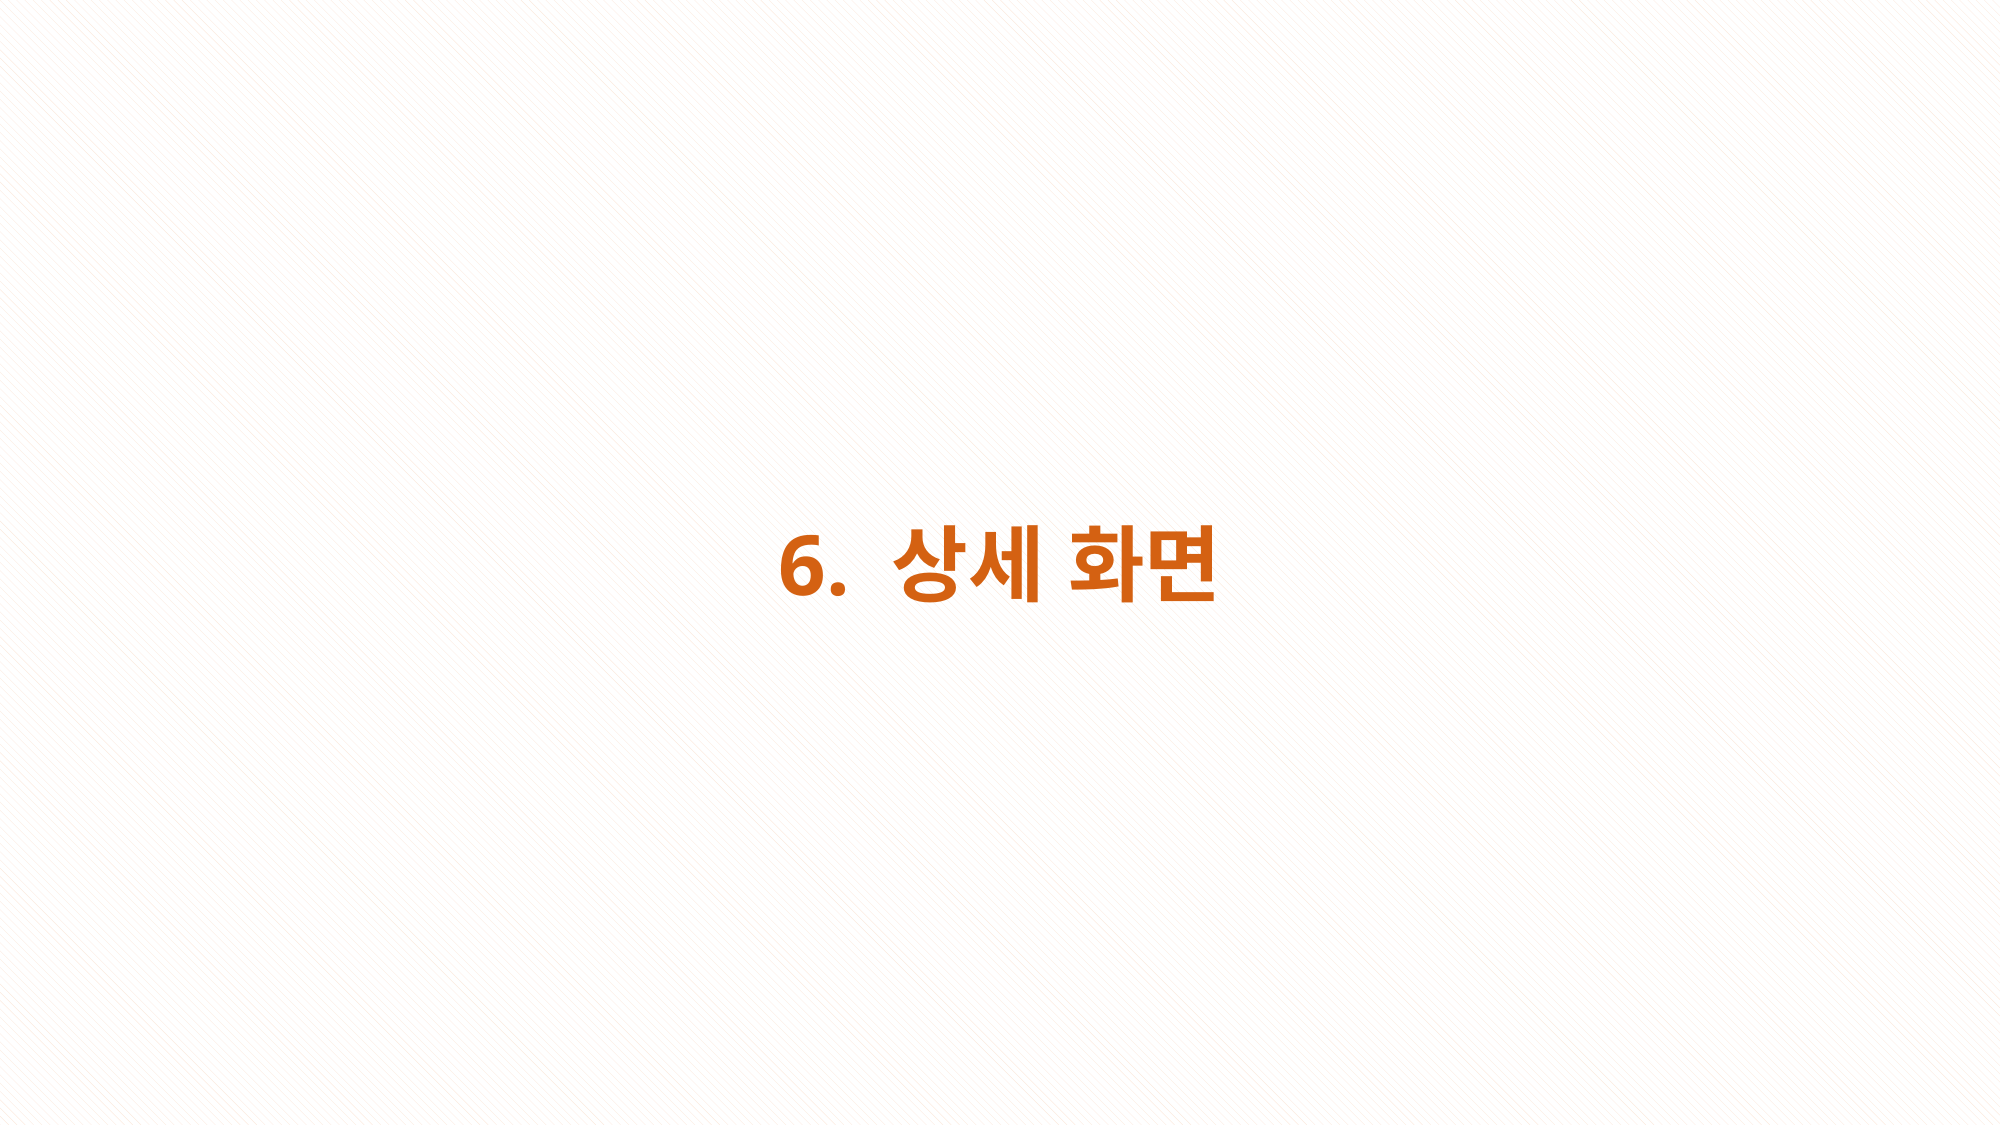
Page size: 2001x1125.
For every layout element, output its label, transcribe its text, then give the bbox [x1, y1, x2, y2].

text_box 6. 상세 화면 [764, 504, 1236, 620]
